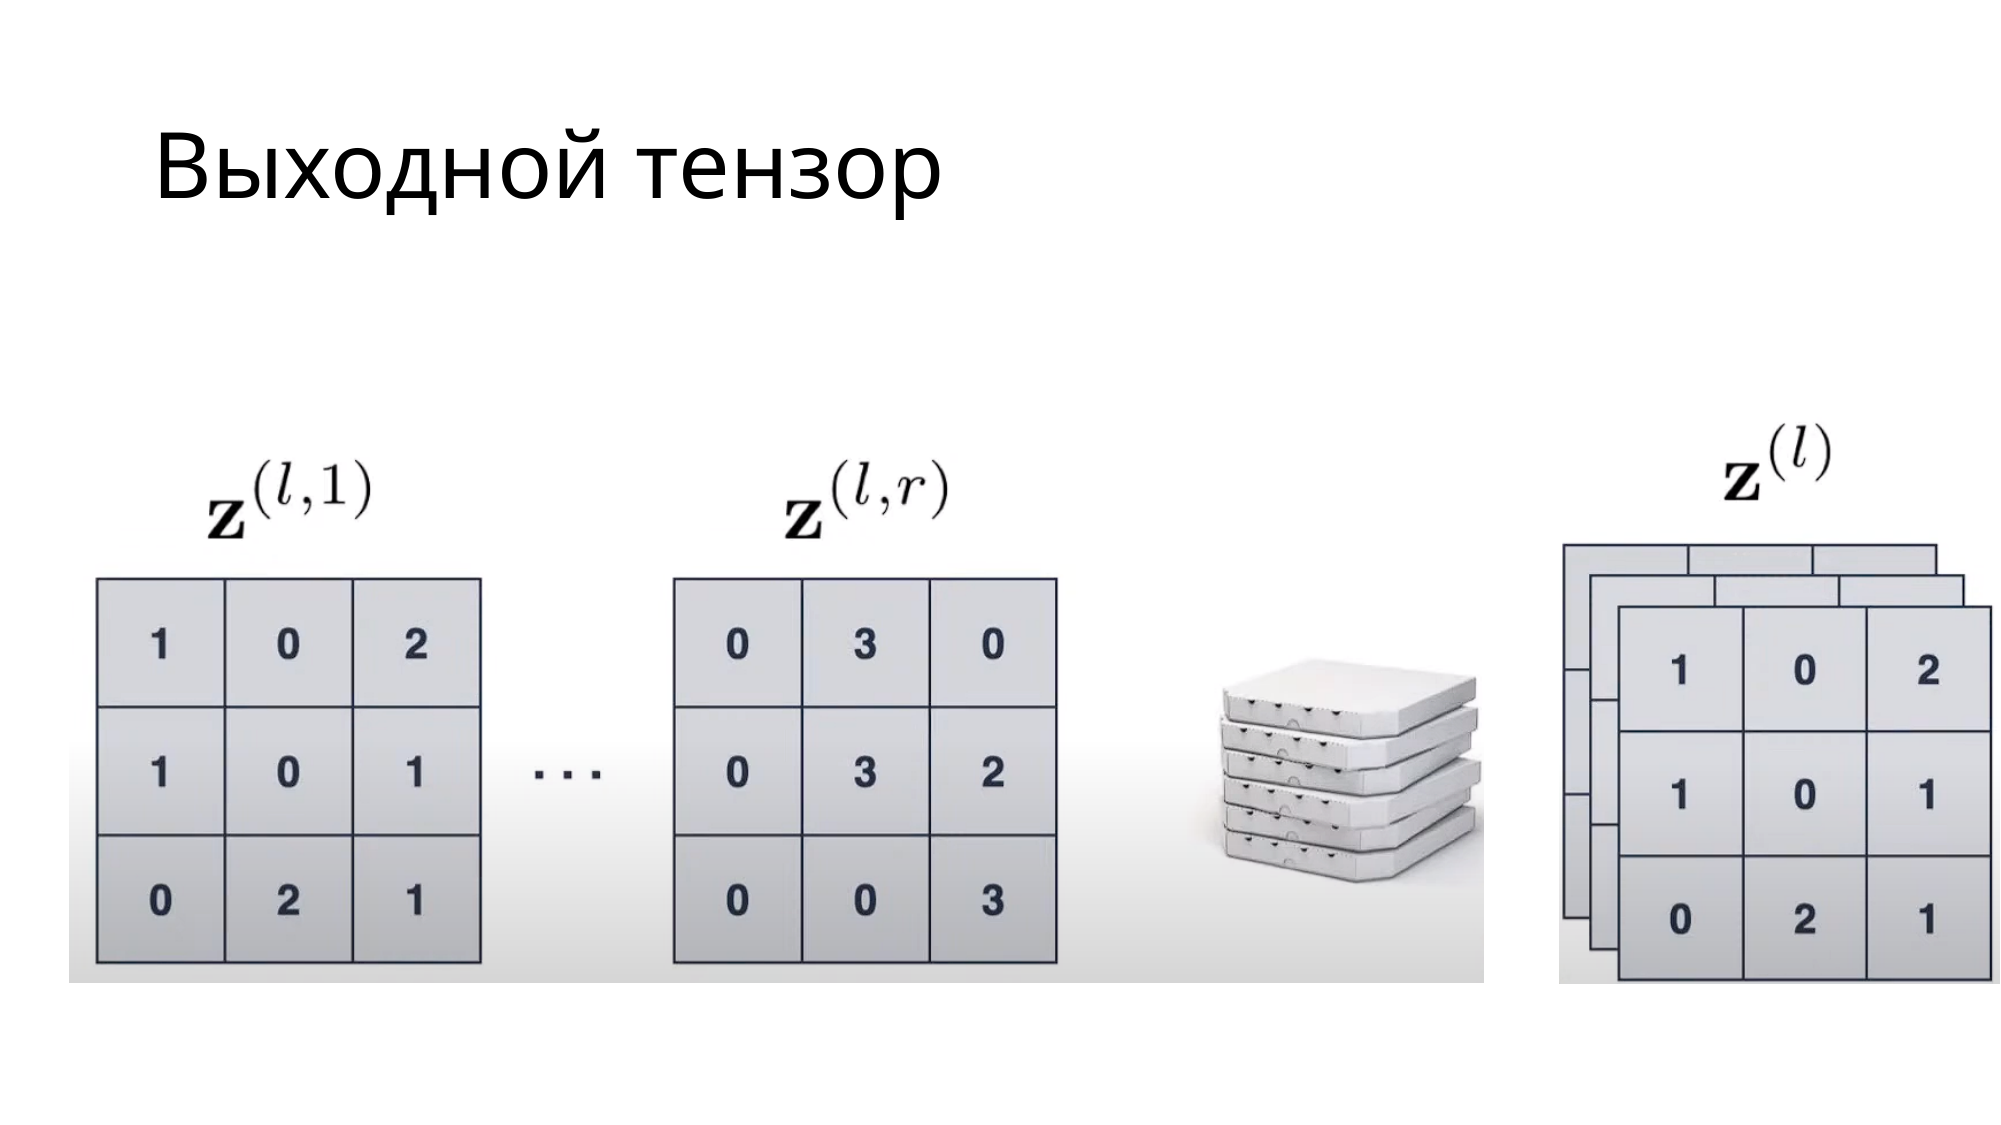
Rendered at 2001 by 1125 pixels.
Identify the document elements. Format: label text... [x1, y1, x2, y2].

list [69, 428, 1484, 984]
picture [1559, 413, 2000, 984]
title Выходной тензор [137, 59, 1863, 278]
